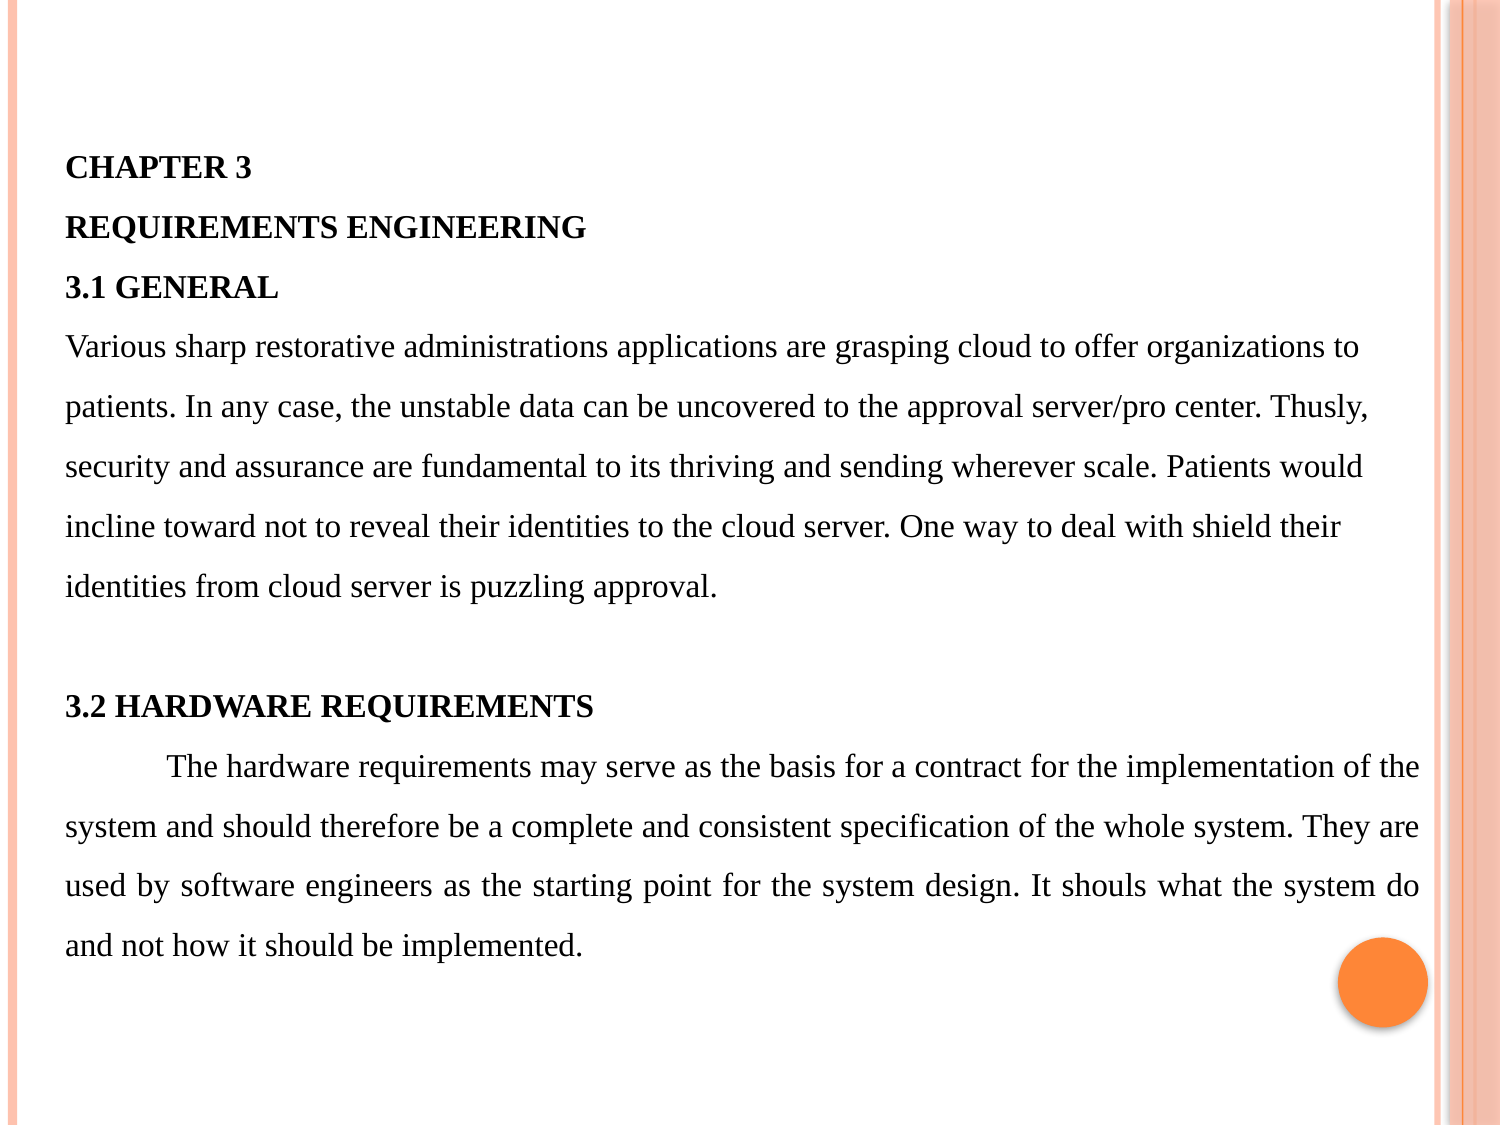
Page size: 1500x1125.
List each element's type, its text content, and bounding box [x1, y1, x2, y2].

text_box CHAPTER 3 REQUIREMENTS ENGINEERING 3.1 GENERAL Various sharp restorative administrations applications are grasping cloud to offer organizations to patients. In any case, the unstable data can be uncovered to the approval server/pro center. Thusly, security and assurance are fundamental to its thriving and sending wherever scale. Patients would incline toward not to reveal their identities to the cloud server. One way to deal with shield their identities from cloud server is puzzling approval. 3.2 HARDWARE REQUIREMENTS The hardware requirements may serve as the basis for a contract for the implementation of the system and should therefore be a complete and consistent specification of the whole system. They are used by software engineers as the starting point for the system design. It shouls what the system do and not how it should be implemented. [50, 117, 1438, 971]
